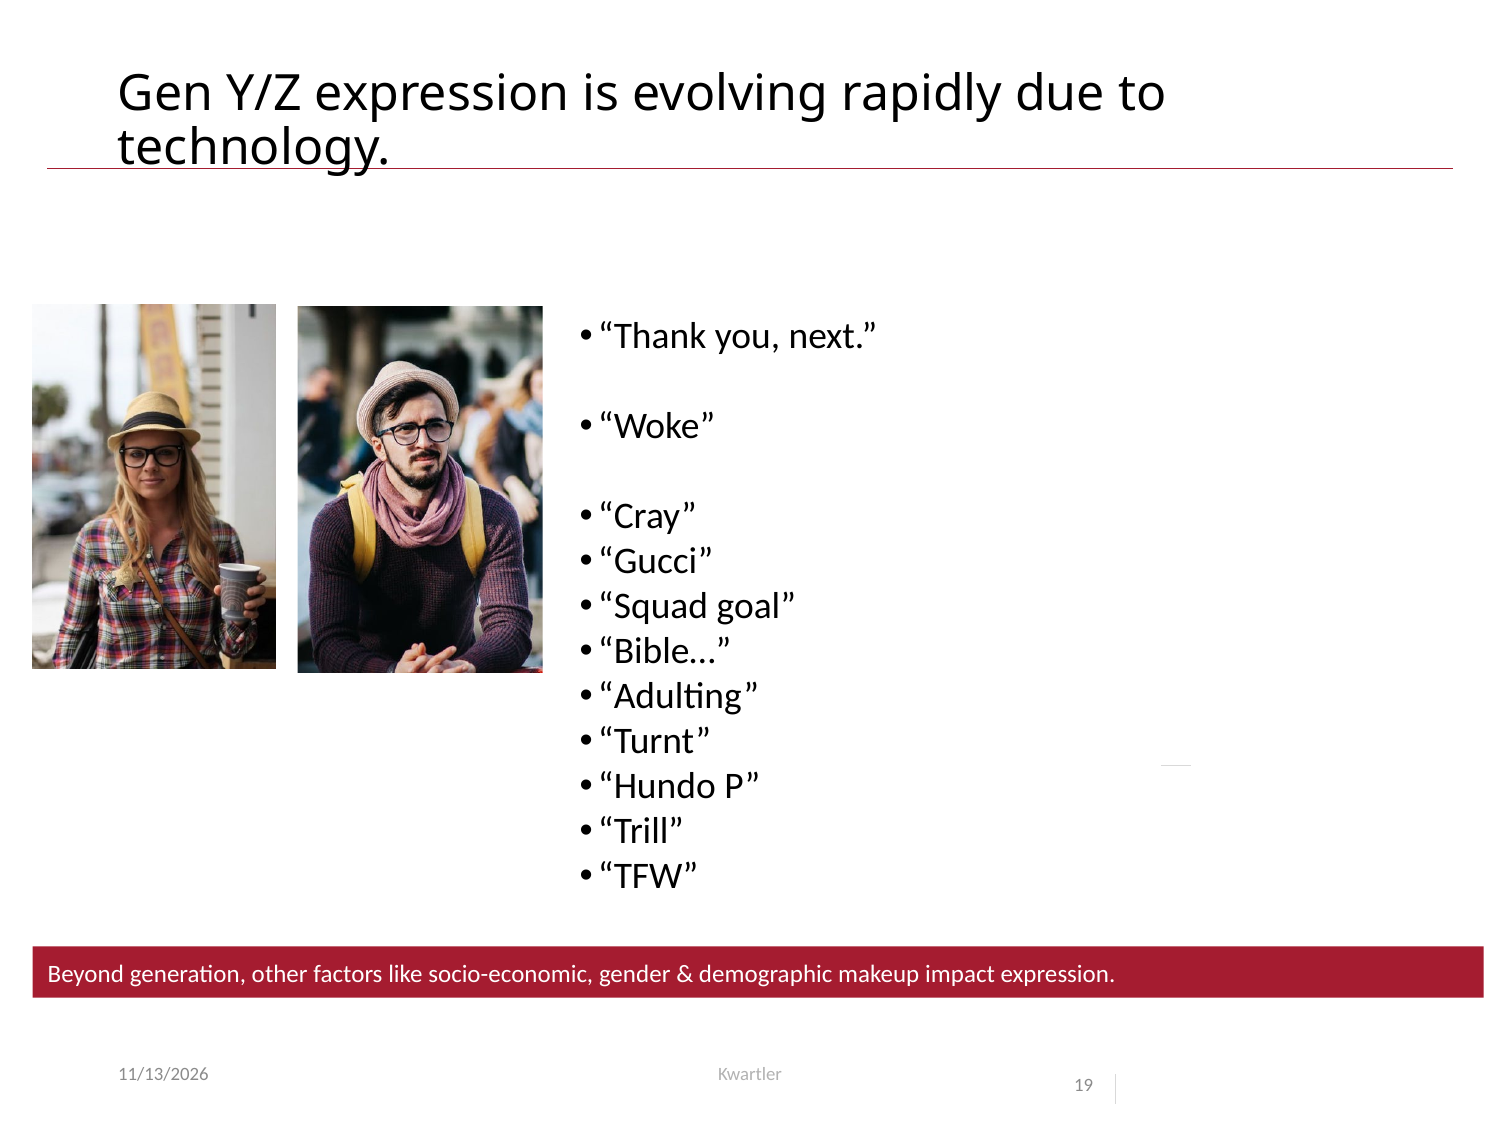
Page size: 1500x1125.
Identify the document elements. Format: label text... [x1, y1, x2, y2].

text_box Beyond generation, other factors like socio-economic, gender & demographic makeup impact expression. [32, 945, 1485, 999]
picture [297, 306, 543, 673]
text_box “Thank you, next.” “Woke” “Cray” “Gucci” “Squad goal” “Bible…” “Adulting” “Turnt” “Hundo P” “Trill” “TFW” [564, 304, 1484, 904]
title Gen Y/Z expression is evolving rapidly due to technology. [103, 59, 1397, 157]
picture [32, 304, 276, 669]
footer Kwartler [496, 1042, 1004, 1103]
slide_number 19 [1059, 1042, 1200, 1103]
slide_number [103, 1042, 441, 1103]
